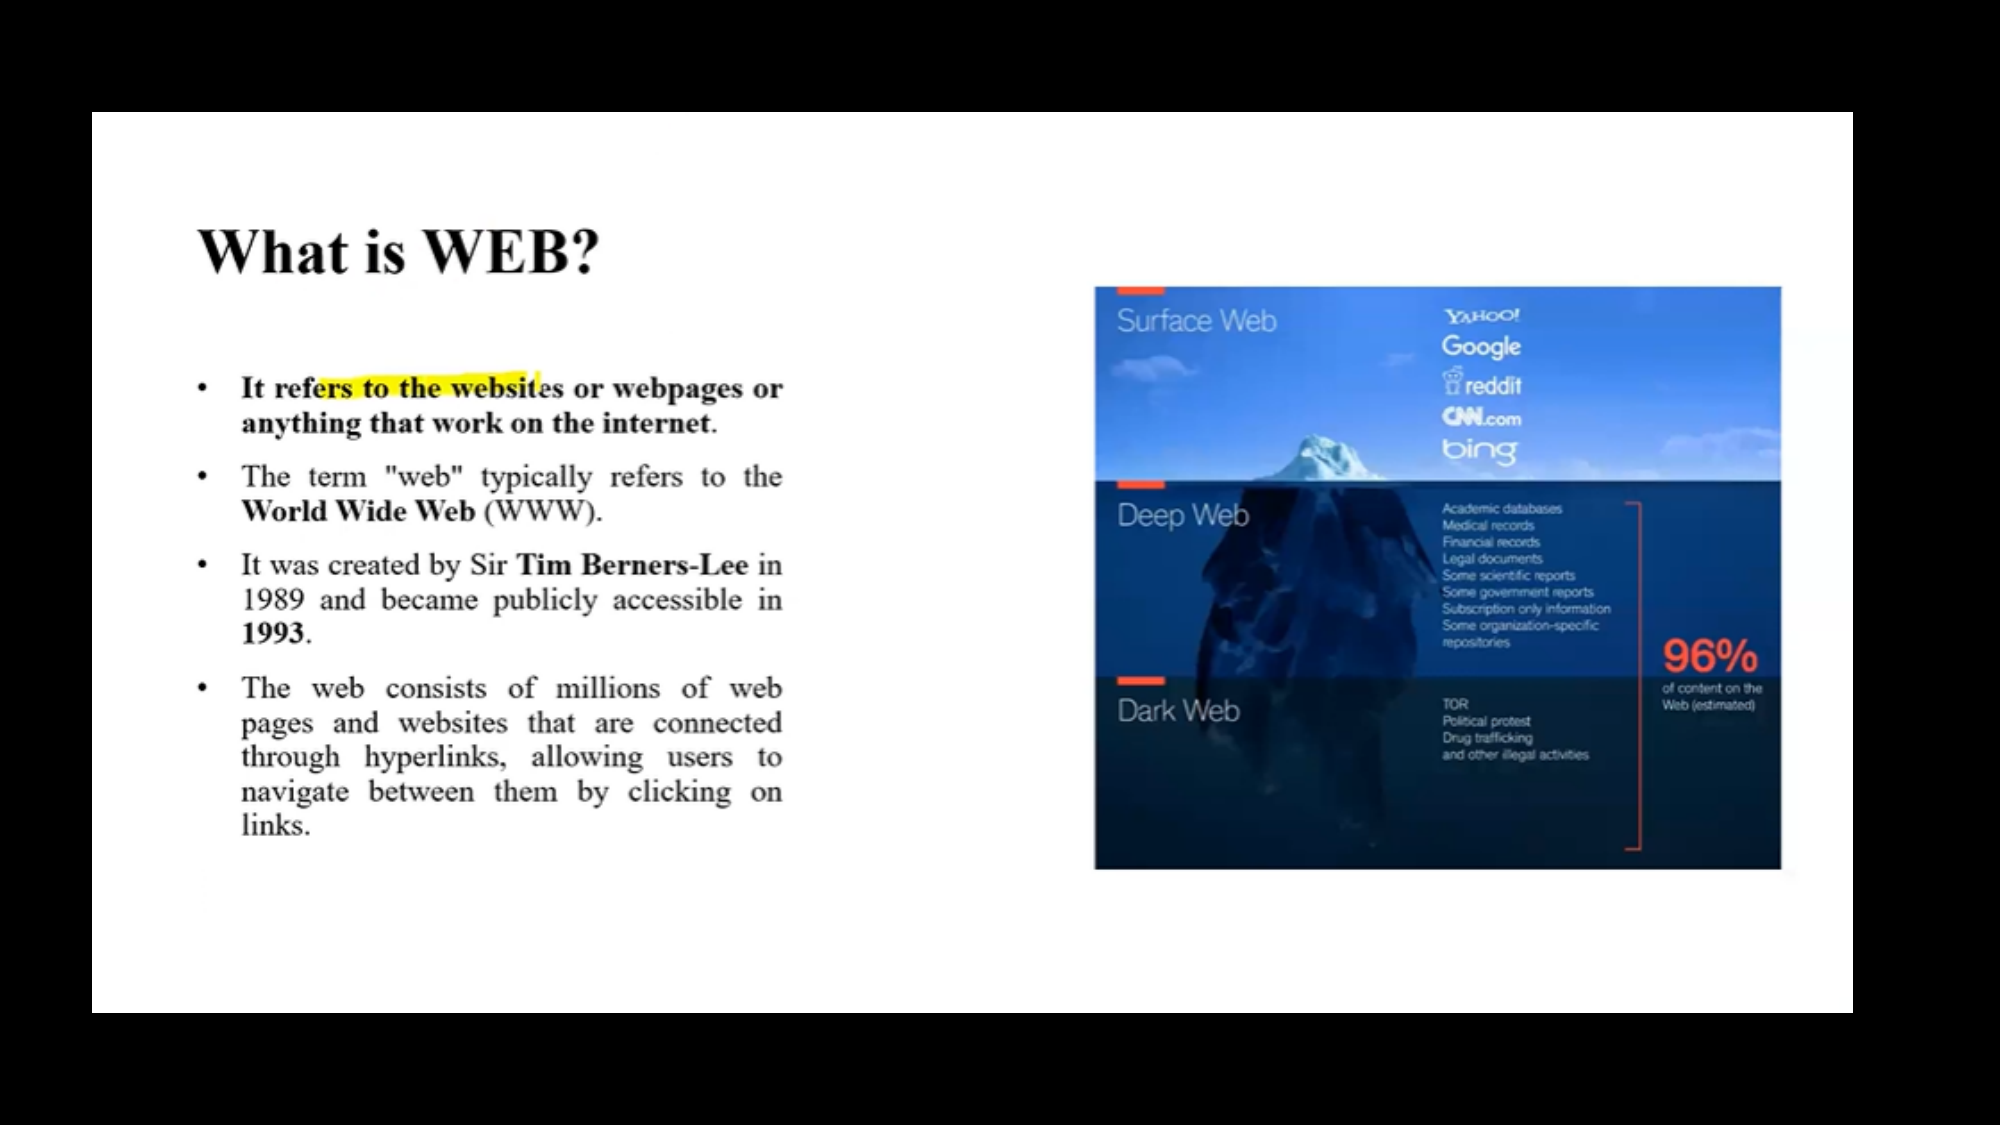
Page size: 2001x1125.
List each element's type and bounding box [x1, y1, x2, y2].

picture [92, 112, 1853, 1013]
